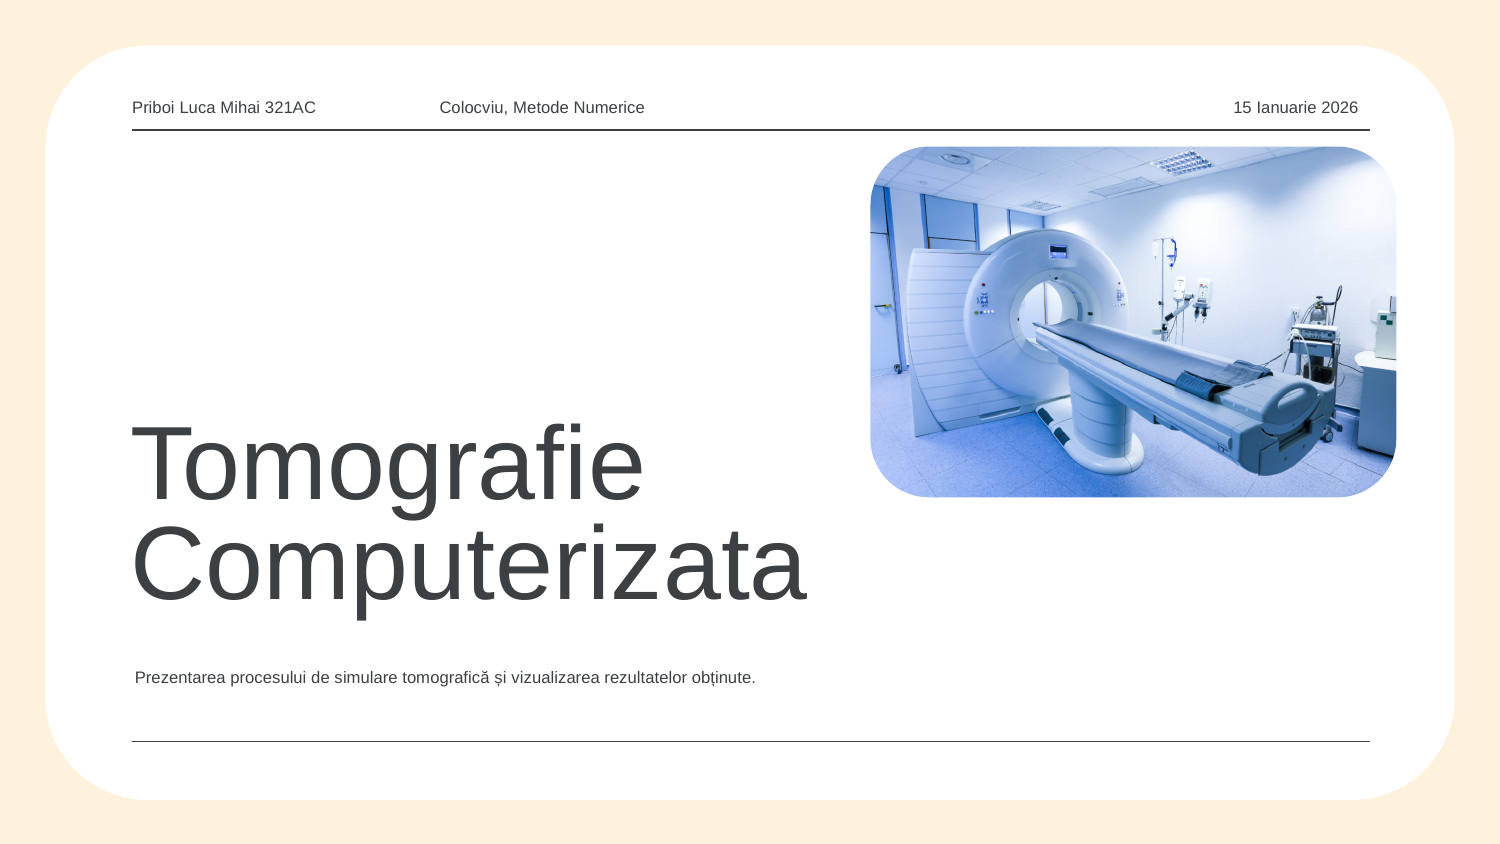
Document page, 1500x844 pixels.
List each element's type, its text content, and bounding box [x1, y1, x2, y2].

picture [45, 45, 1455, 800]
subtitle Prezentarea procesului de simulare tomografică și vizualizarea rezultatelor obținute. [134, 663, 1096, 738]
subtitle Colocviu, Metode Numerice [439, 95, 726, 116]
subtitle Priboi Luca Mihai 321AC [132, 95, 419, 116]
title Tomografie Computerizata [130, 381, 925, 620]
subtitle 15 Ianuarie 2026 [1233, 95, 1500, 116]
